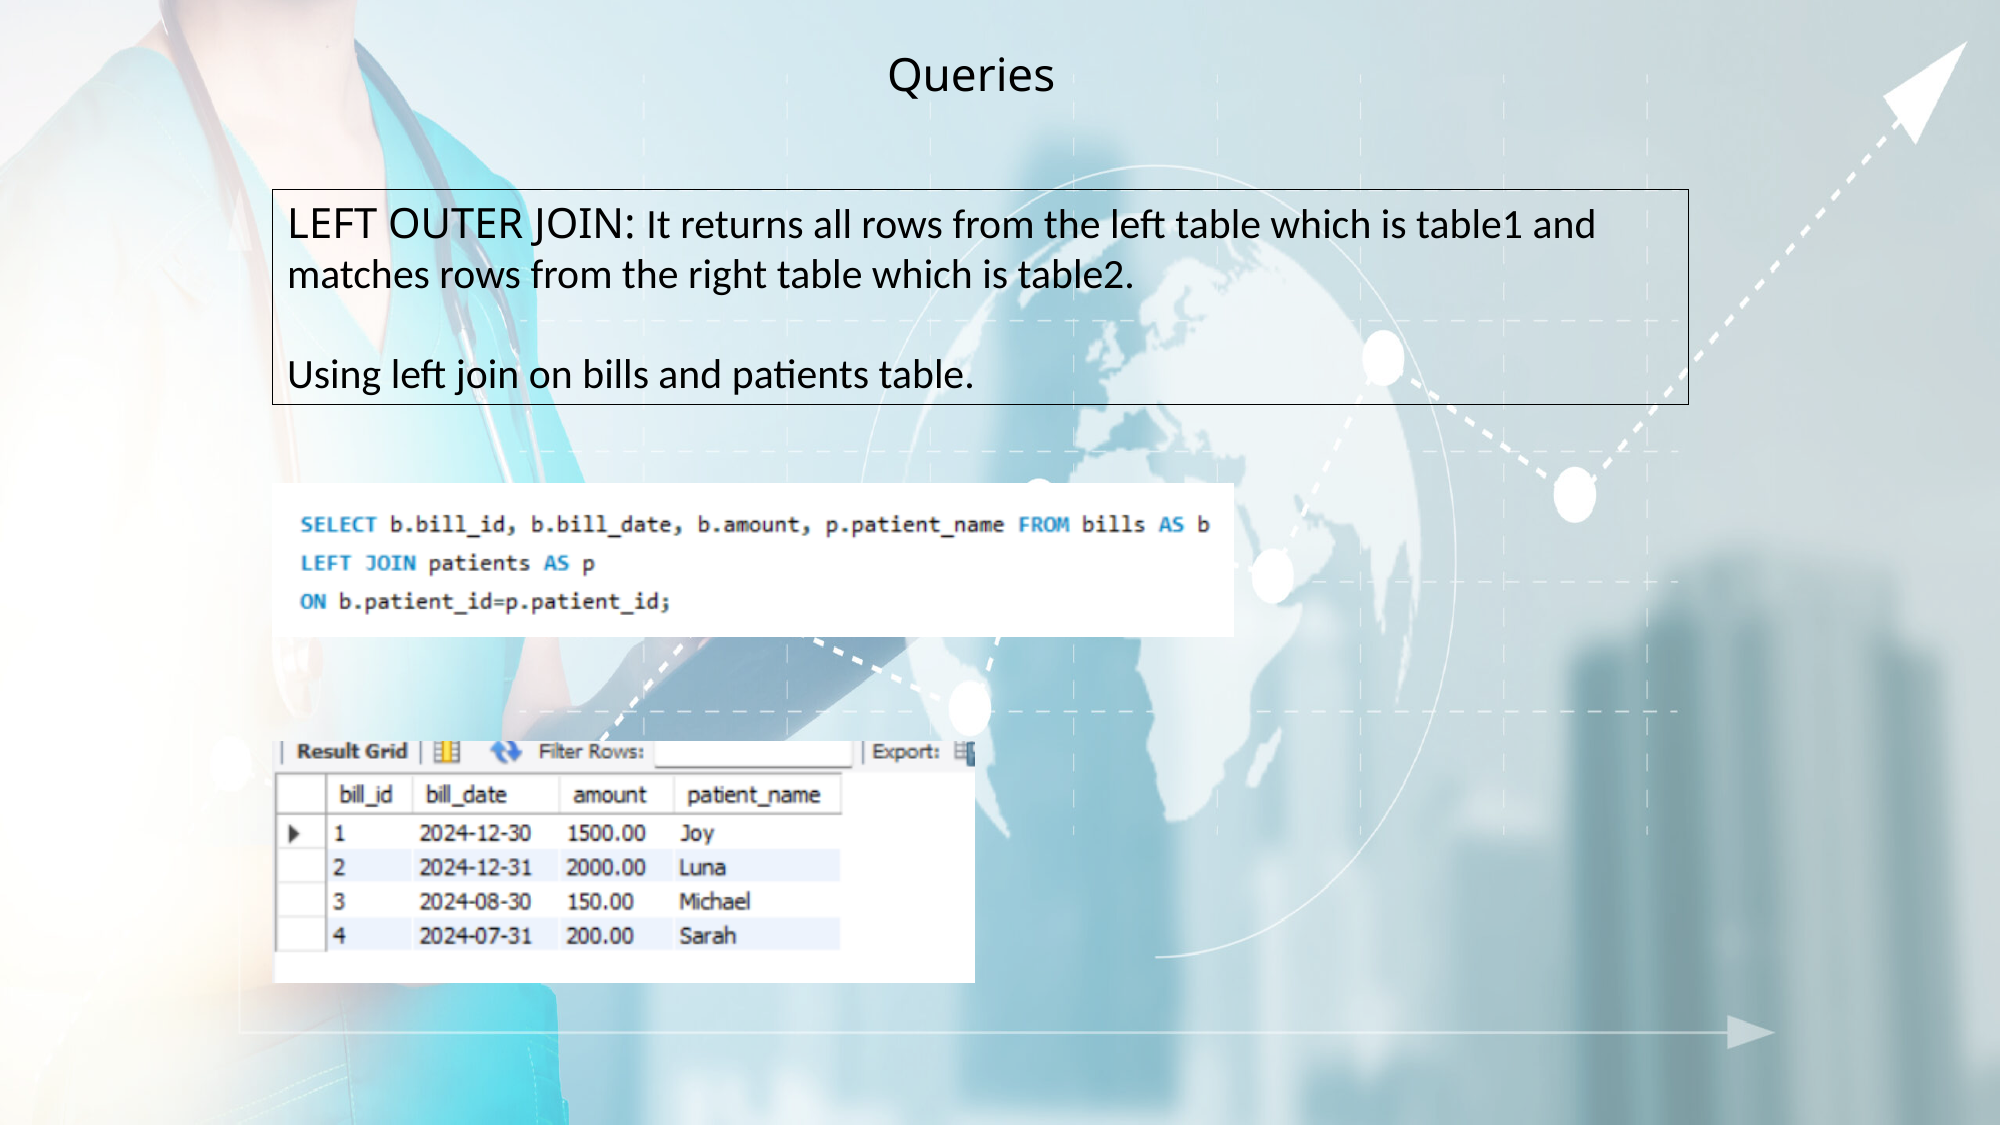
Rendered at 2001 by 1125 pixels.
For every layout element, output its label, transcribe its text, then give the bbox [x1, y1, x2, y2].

picture [272, 741, 975, 983]
picture [272, 483, 1234, 637]
text_box Queries [126, 38, 1816, 108]
text_box MATH FUNCTIONS: It is used to perform mathematical expressions on numerical data. ABS, CEILING, FLOOR, POWER, ROUND, SQRT. [0, 0, 2000, 1125]
text_box LEFT OUTER JOIN: It returns all rows from the left table which is table1 and matches rows from the right table which is table2. Using left join on bills and patients table. [272, 189, 1689, 405]
